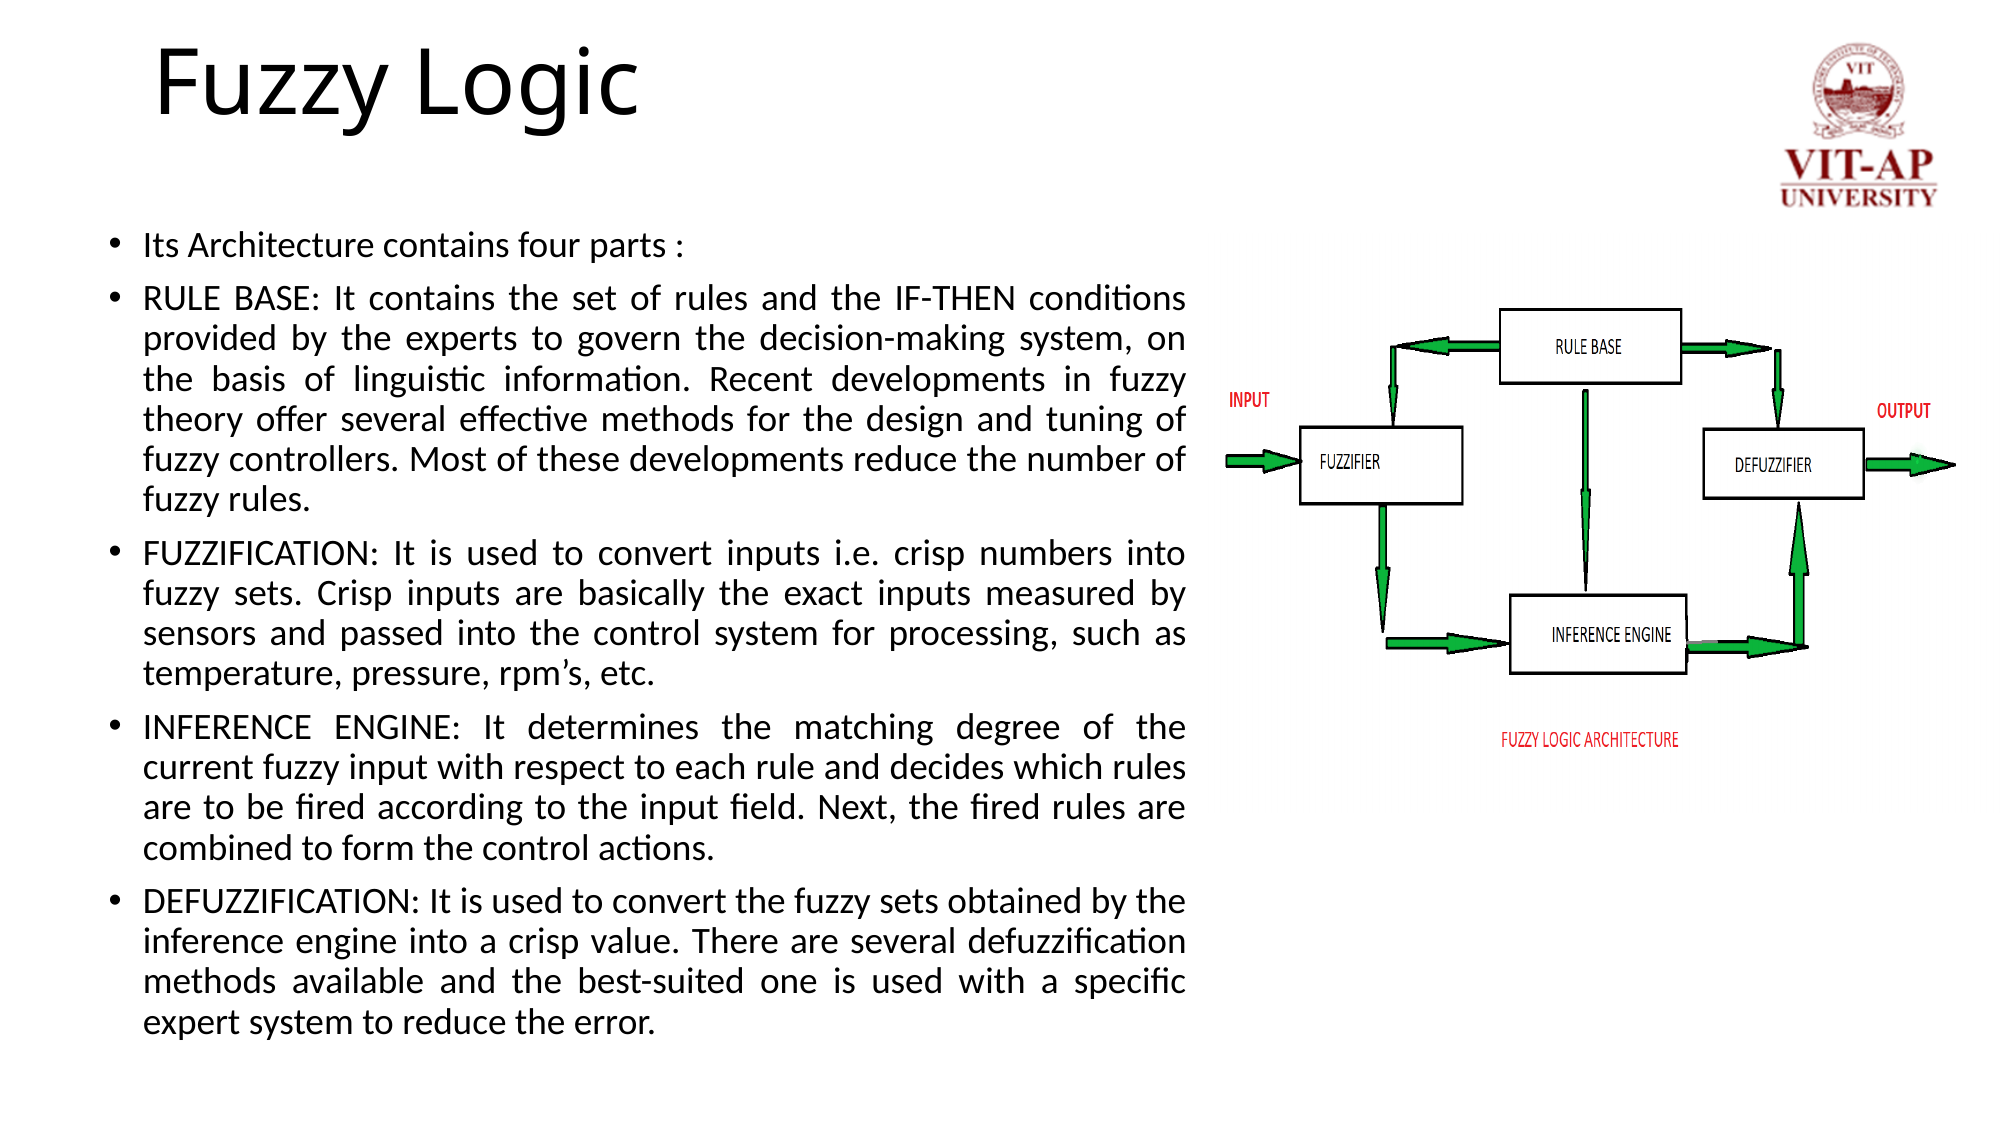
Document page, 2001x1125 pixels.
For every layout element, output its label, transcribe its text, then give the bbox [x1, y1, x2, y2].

picture [1202, 0, 2000, 813]
title Fuzzy Logic [137, 0, 1863, 169]
list Its Architecture contains four parts : RULE BASE: It contains the set of rules and the IF-THEN conditions provided by the experts to govern the decision-making system, on the basis of linguistic information. Recent developments in fuzzy theory offer several effective methods for the design and tuning of fuzzy controllers. Most of these developments reduce the number of fuzzy rules. FUZZIFICATION: It is used to convert inputs i.e. crisp numbers into fuzzy sets. Crisp inputs are basically the exact inputs measured by sensors and passed into the control system for processing, such as temperature, pressure, rpm’s, etc. INFERENCE ENGINE: It determines the matching degree of the current fuzzy input with respect to each rule and decides which rules are to be fired according to the input field. Next, the fired rules are combined to form the control actions. DEFUZZIFICATION: It is used to convert the fuzzy sets obtained by the inference engine into a crisp value. There are several defuzzification methods available and the best-suited one is used with a specific expert system to reduce the error. [93, 217, 1203, 1060]
